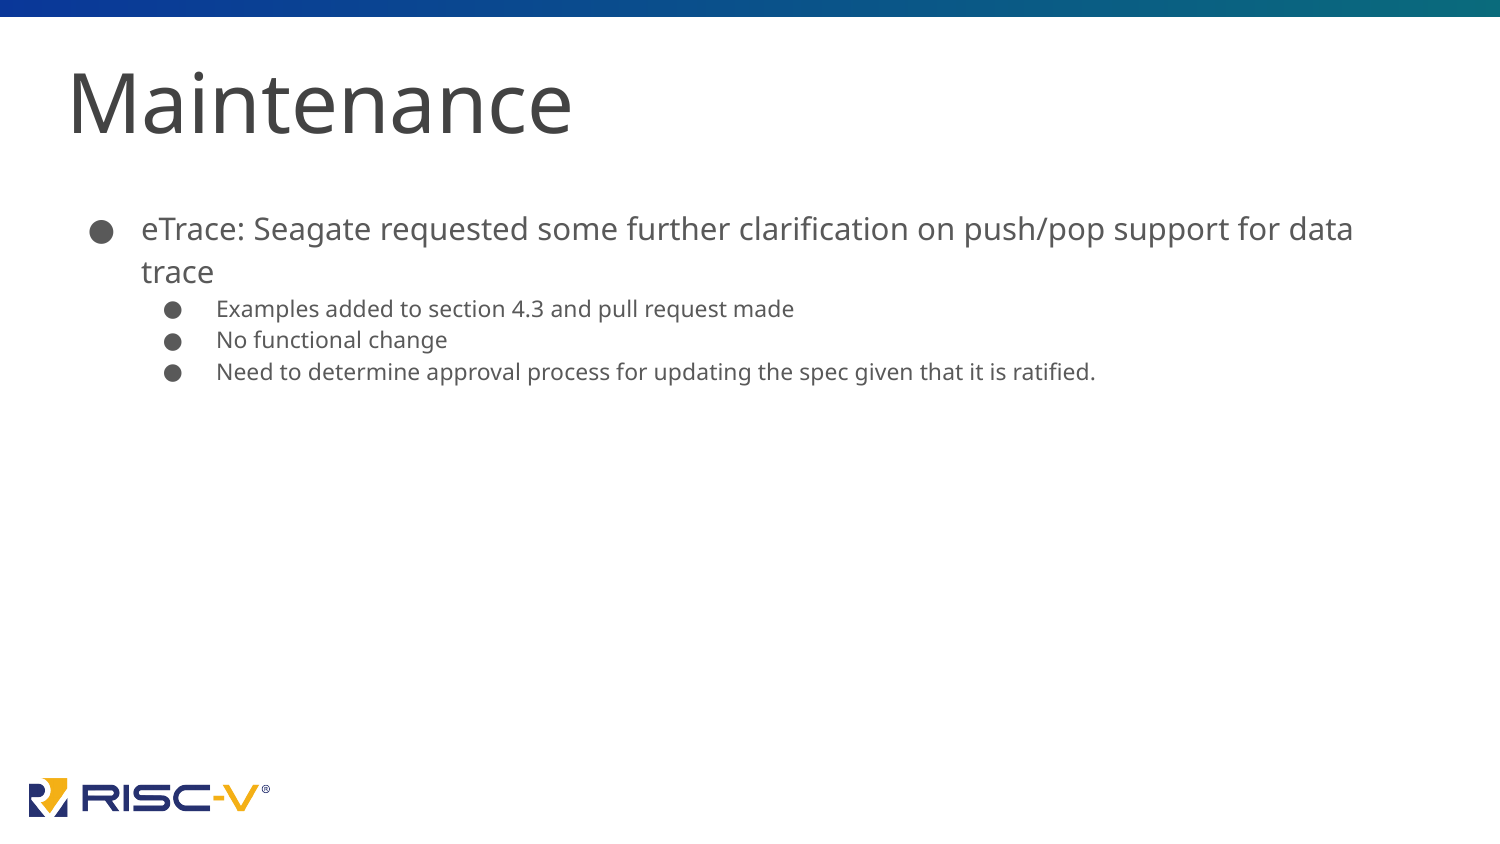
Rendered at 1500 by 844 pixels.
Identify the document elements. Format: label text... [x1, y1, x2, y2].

picture [29, 778, 270, 817]
list eTrace: Seagate requested some further clarification on push/pop support for data trace Examples added to section 4.3 and pull request made No functional change Need to determine approval process for updating the spec given that it is ratified. [51, 189, 1449, 750]
title Maintenance [51, 35, 1449, 159]
